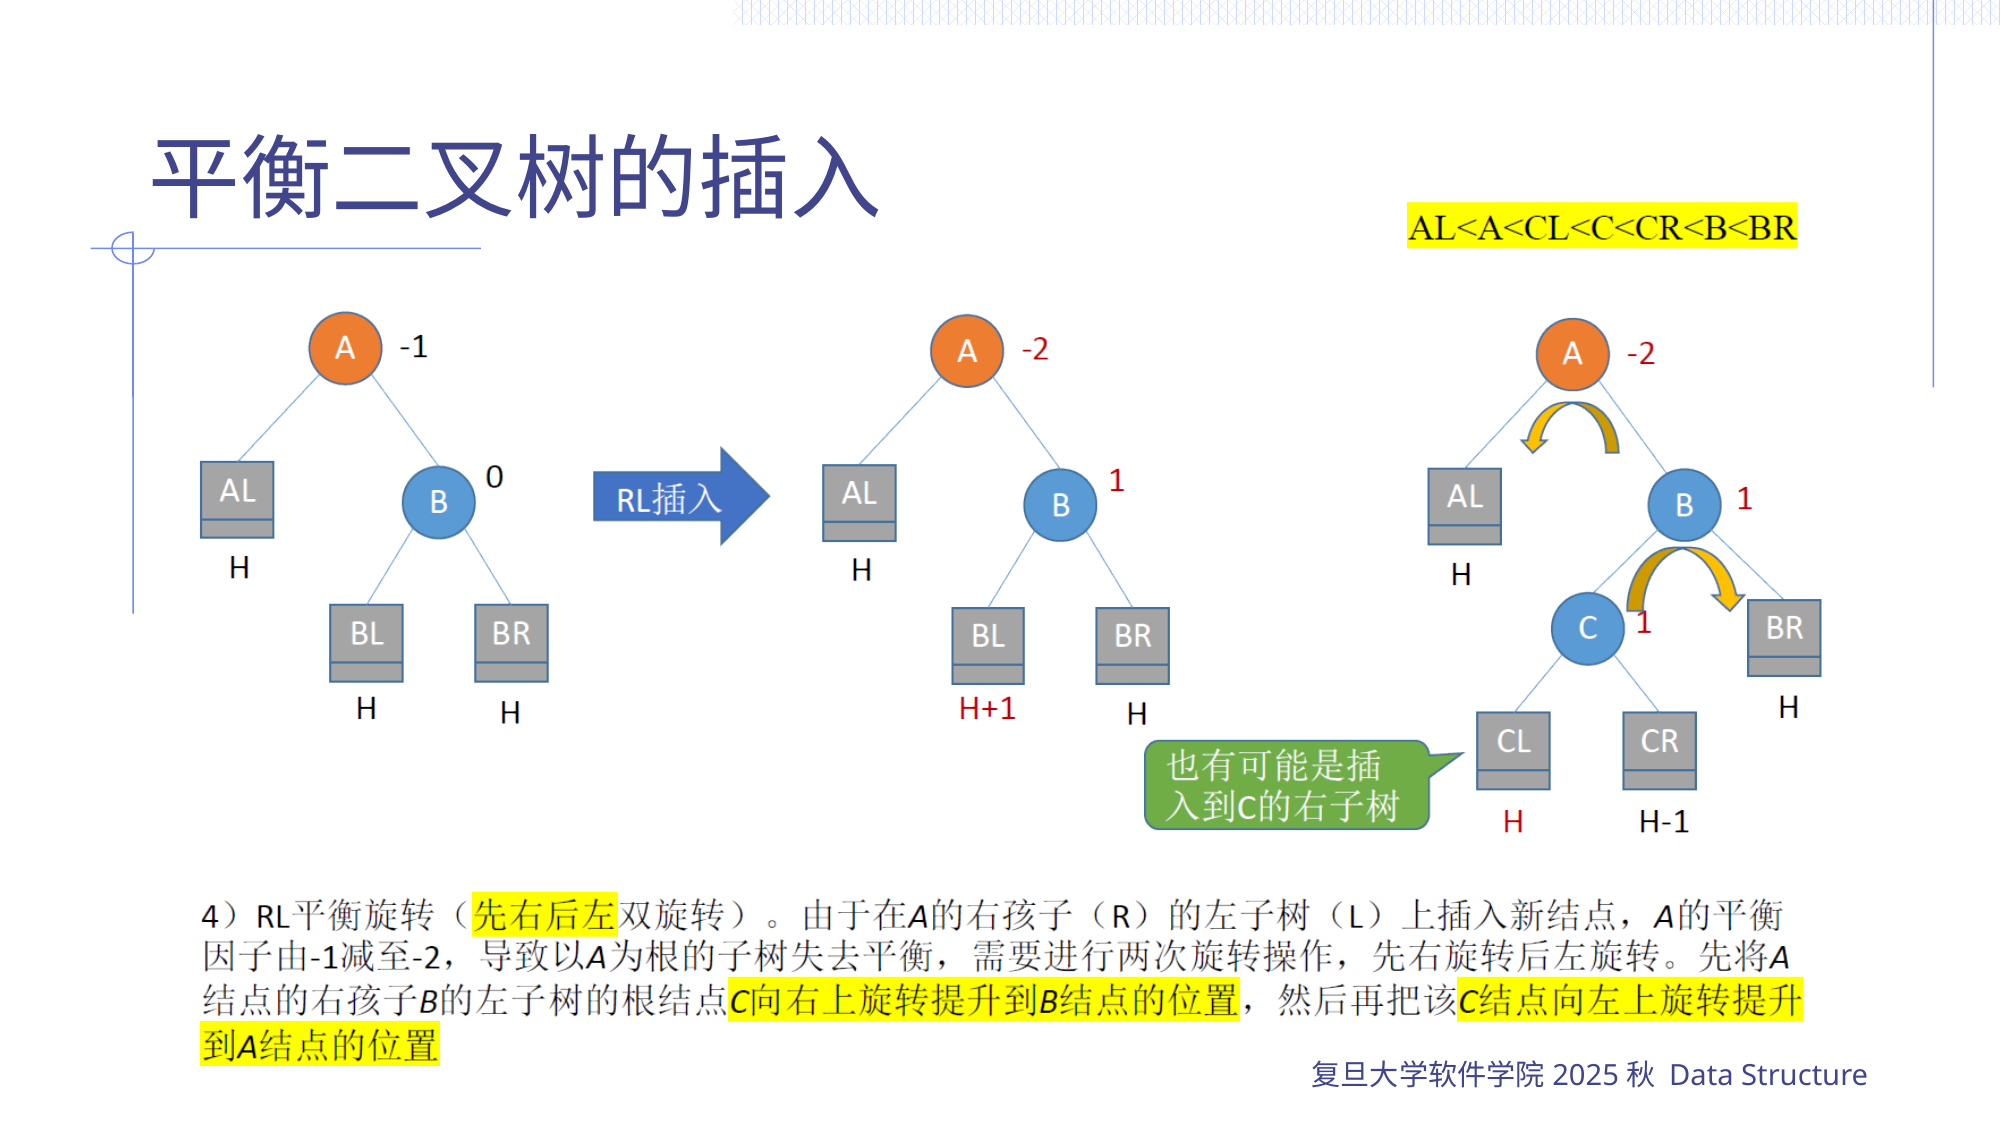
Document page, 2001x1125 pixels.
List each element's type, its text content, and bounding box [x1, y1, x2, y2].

title 平衡二叉树的插入 [133, 50, 1834, 184]
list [133, 184, 1934, 1116]
